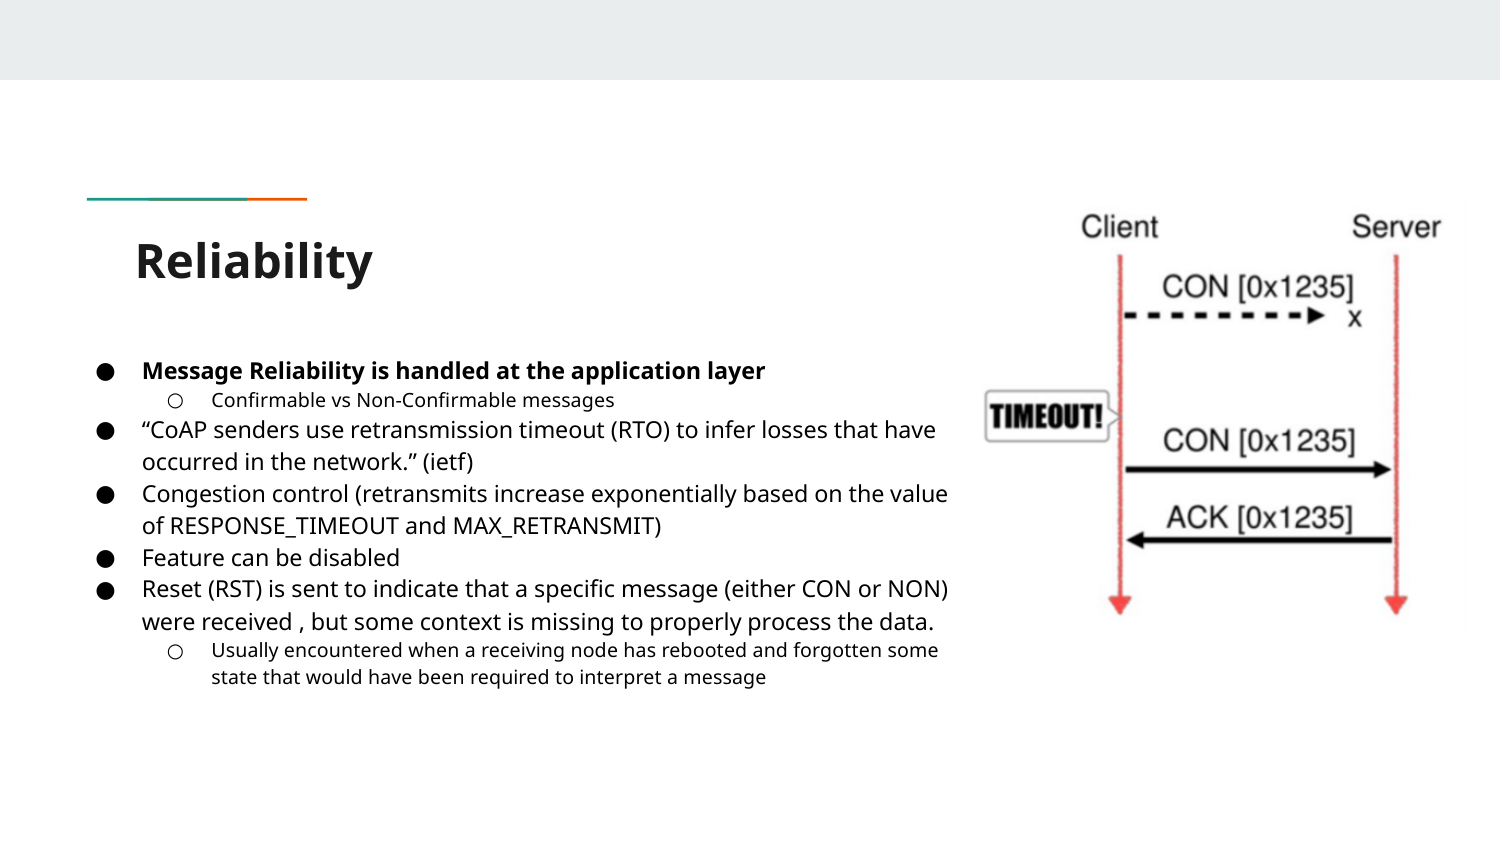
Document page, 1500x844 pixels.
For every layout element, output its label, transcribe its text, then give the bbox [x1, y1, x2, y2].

picture [968, 173, 1500, 647]
list Message Reliability is handled at the application layer Confirmable vs Non-Confirmable messages “CoAP senders use retransmission timeout (RTO) to infer losses that have occurred in the network.” (ietf) Congestion control (retransmits increase exponentially based on the value of RESPONSE_TIMEOUT and MAX_RETRANSMIT) Feature can be disabled Reset (RST) is sent to indicate that a specific message (either CON or NON) were received , but some context is missing to properly process the data. Usually encountered when a receiving node has rebooted and forgotten some state that would have been required to interpret a message [57, 336, 966, 708]
title Reliability [119, 216, 963, 305]
